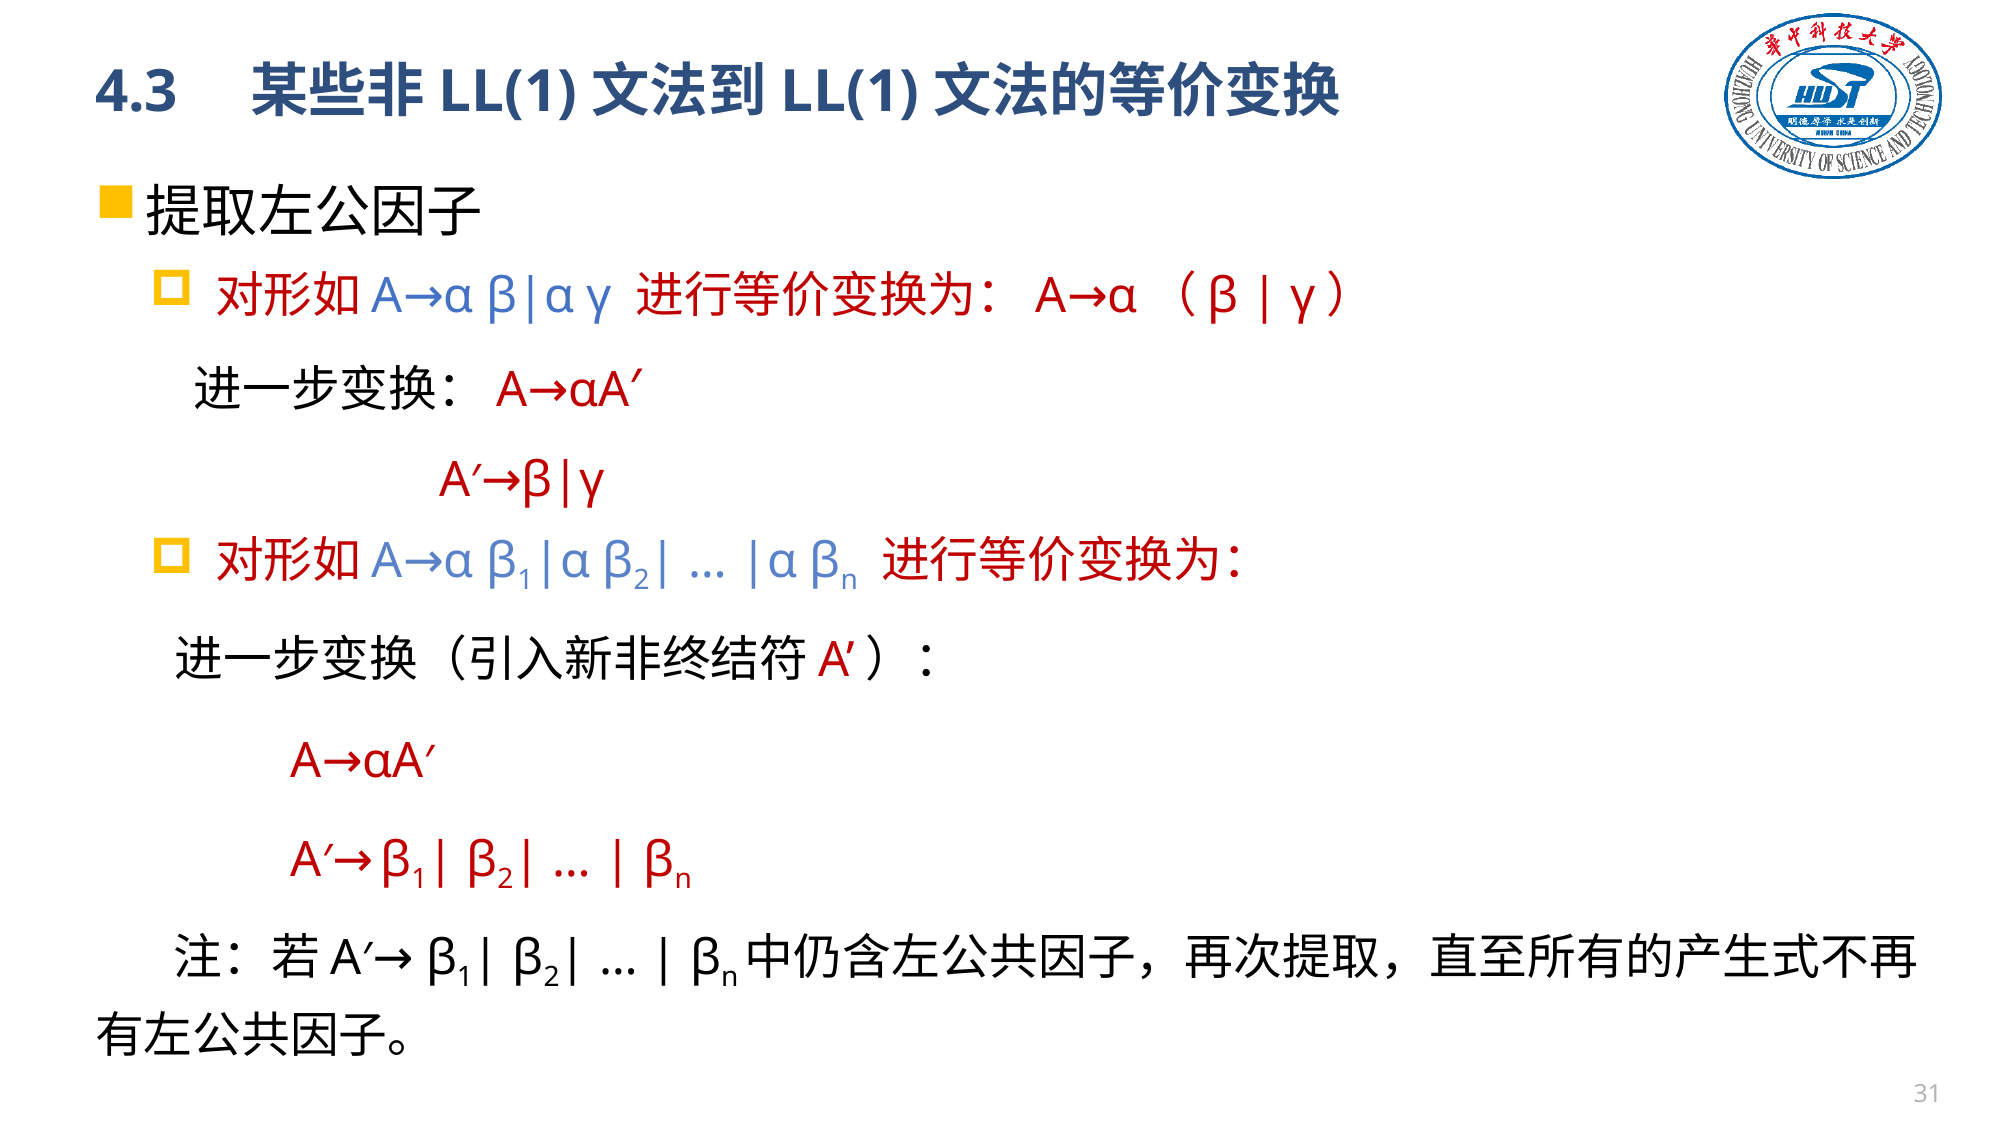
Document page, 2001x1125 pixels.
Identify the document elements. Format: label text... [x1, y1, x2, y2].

slide_number 30 [1373, 1064, 1957, 1125]
picture [1724, 13, 1942, 179]
list 提取左公因子 对形如A→α β|α γ 进行等价变换为：A→α（β | γ） 进一步变换：A→αA′ A′→β|γ 对形如A→α β1|α β2| … |α βn 进行等价变换为： 进一步变换（引入新非终结符A’）： A→αA′ A′→ β1| β2| … | βn 注：若A′→ β1| β2| … | βn中仍含左公共因子，再次提取，直至所有的产生式不再有左公共因子。 [80, 154, 1934, 1080]
title 4.3 某些非LL(1)文法到LL(1)文法的等价变换 [80, 42, 1805, 144]
